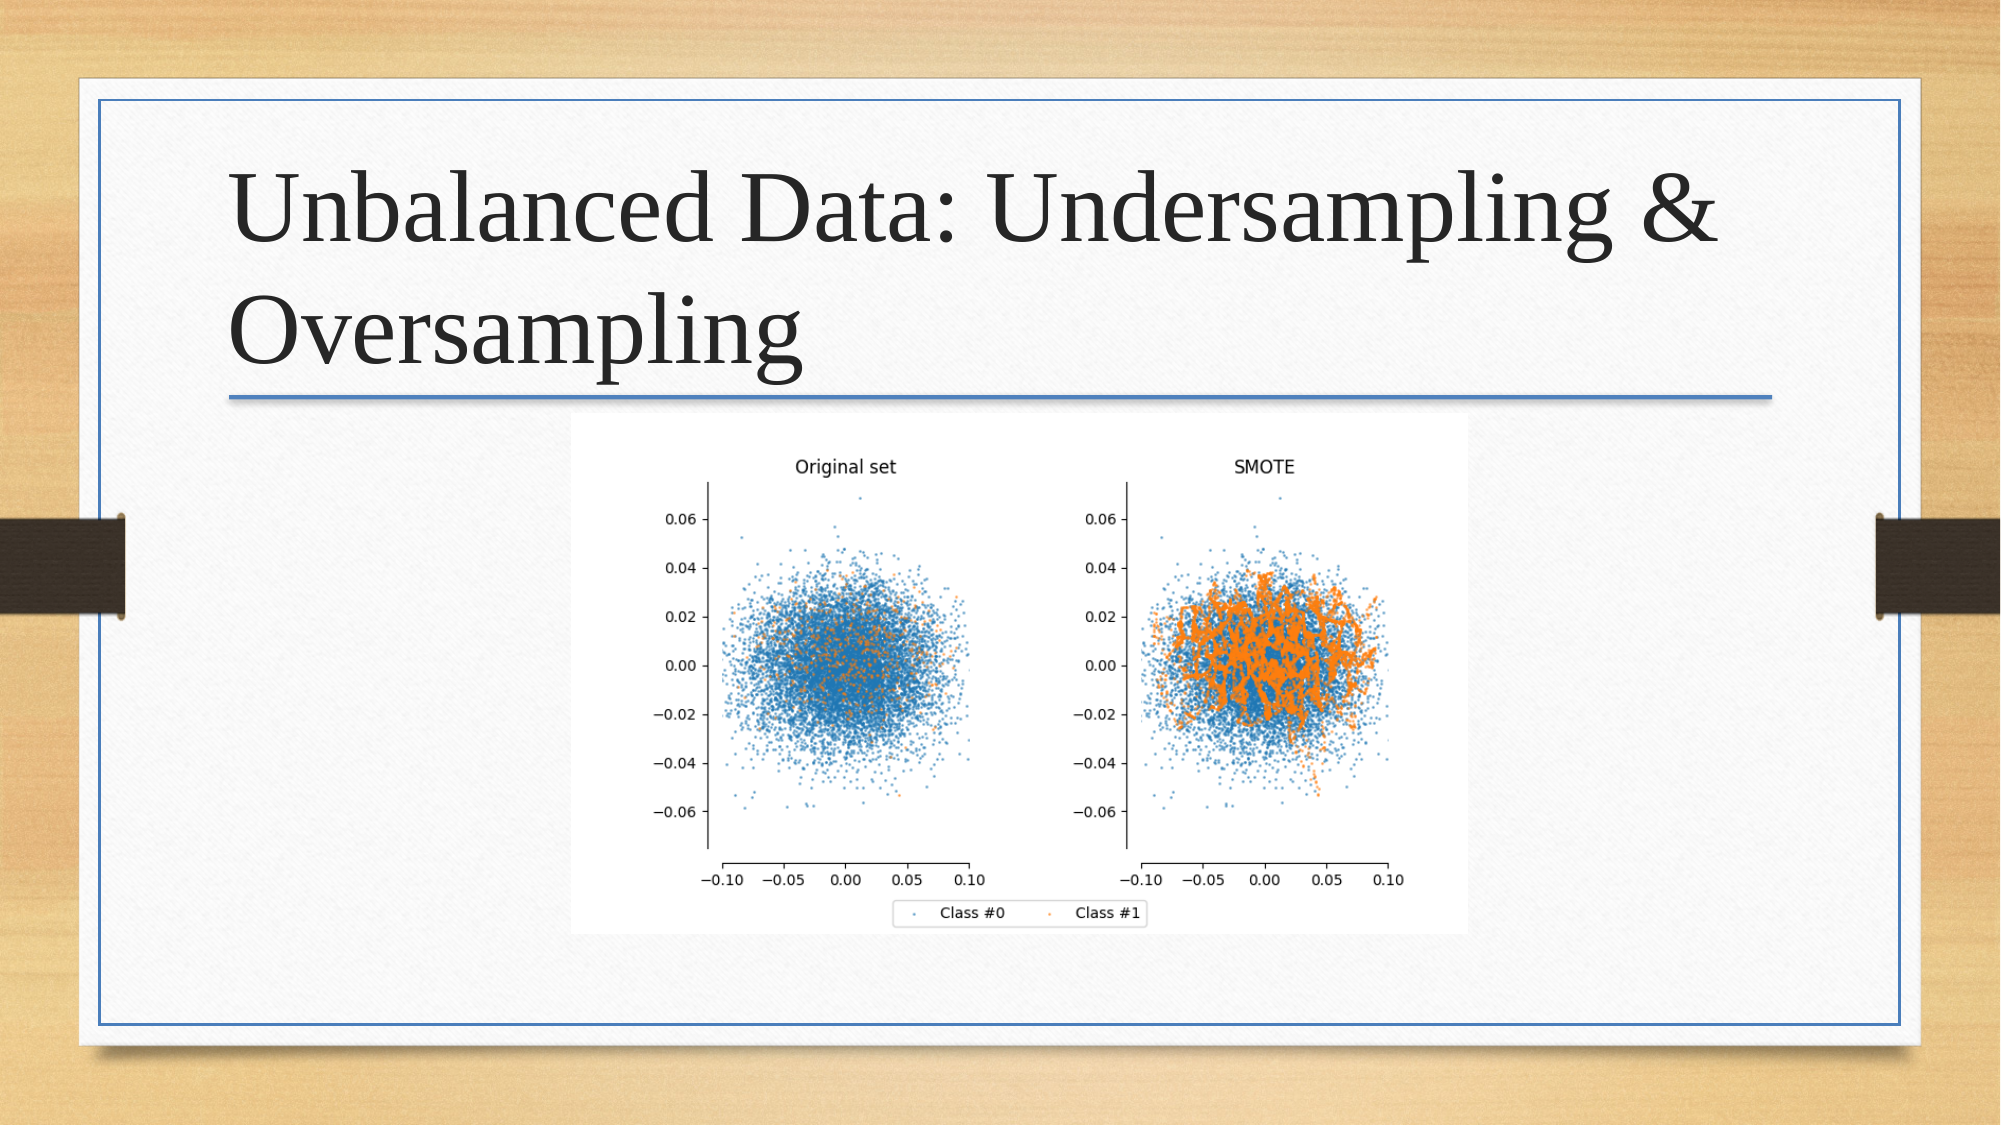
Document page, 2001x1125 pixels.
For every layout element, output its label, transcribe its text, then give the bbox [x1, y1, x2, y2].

text_box Unbalanced Data: Undersampling & Oversampling [212, 161, 1788, 375]
picture [0, 0, 2001, 1125]
text_box [212, 419, 1788, 964]
